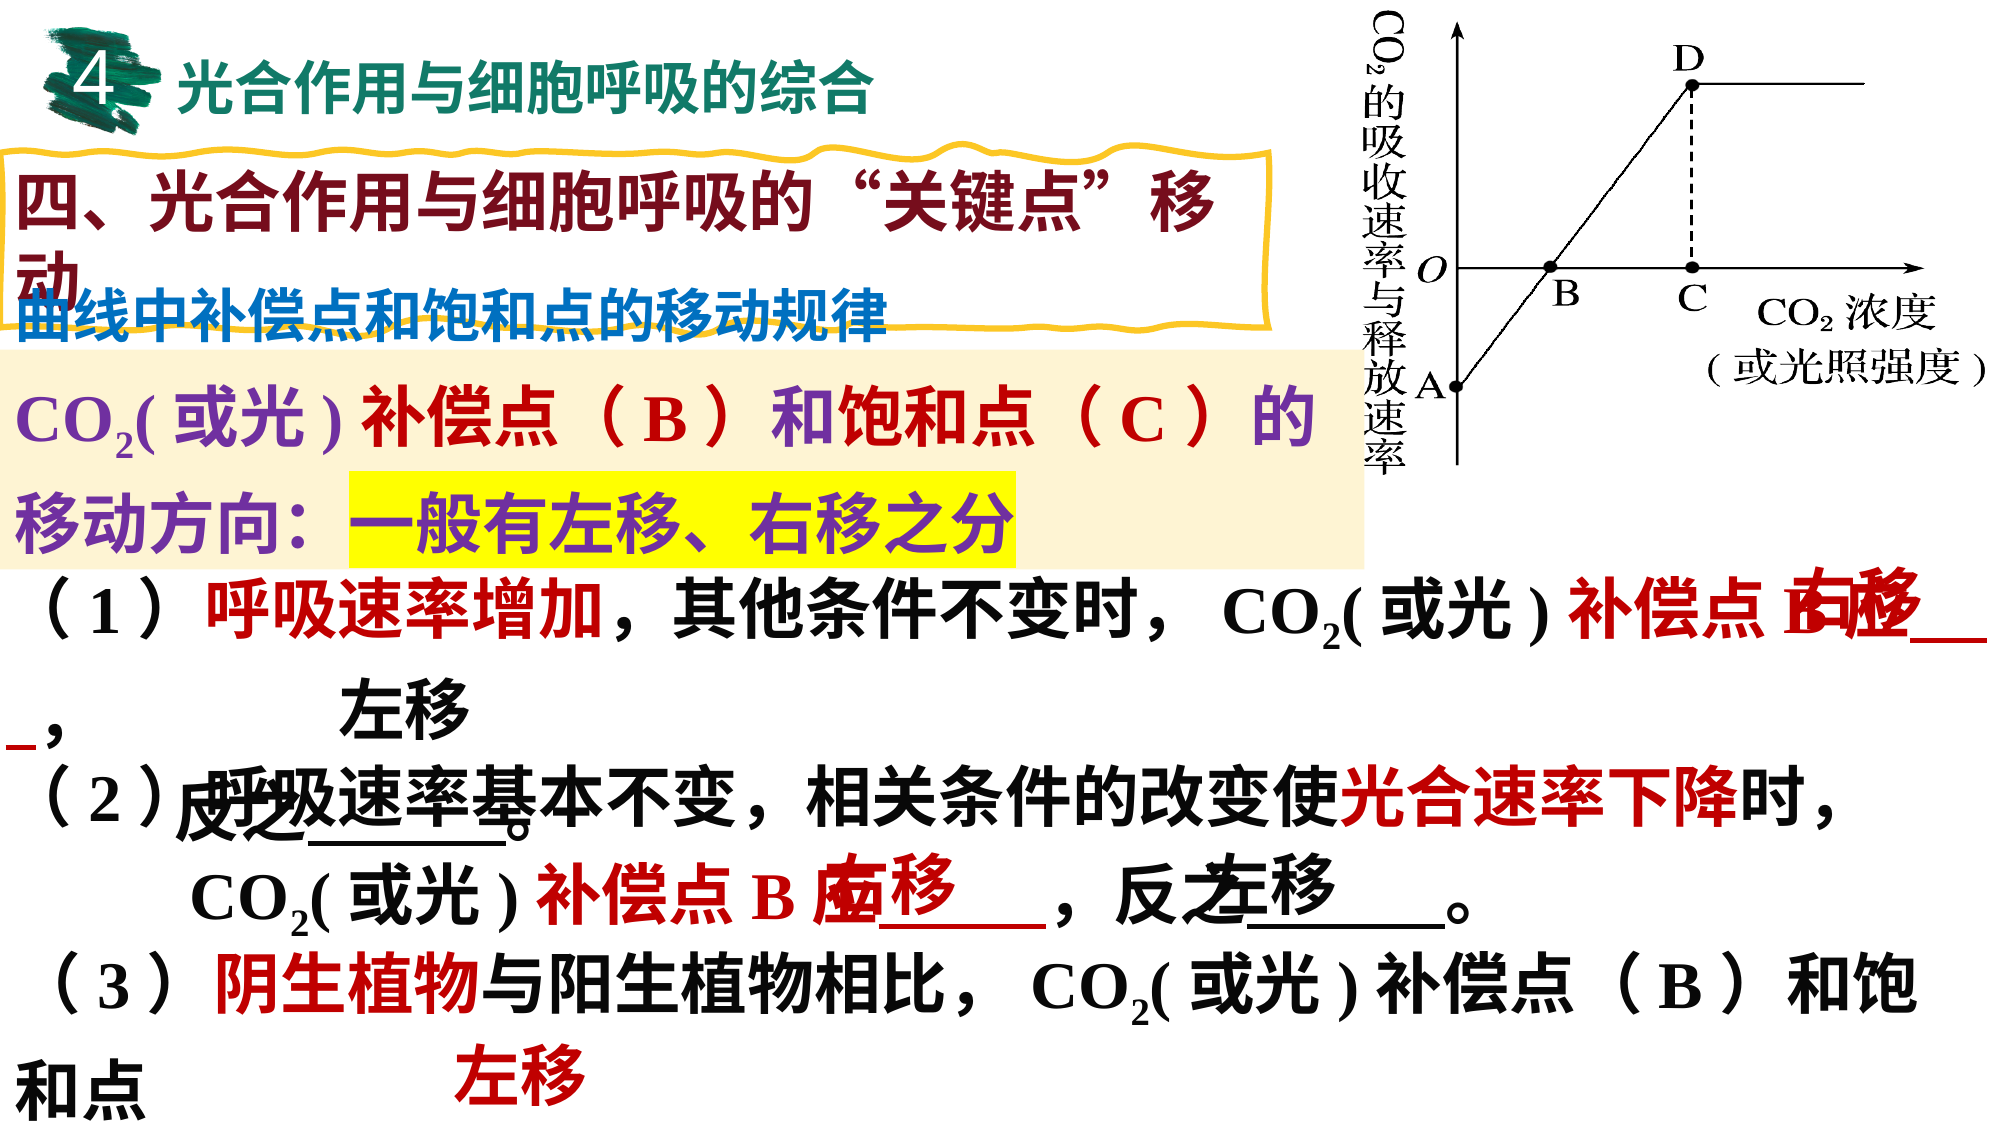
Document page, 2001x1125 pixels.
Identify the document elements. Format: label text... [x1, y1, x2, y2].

text_box 右移 [809, 835, 988, 930]
text_box 左移 [323, 660, 491, 755]
text_box （1）呼吸速率增加，其他条件不变时，CO2(或光)补偿点B应 ， 反之 。 [0, 540, 2000, 857]
text_box （2）呼吸速率基本不变，相关条件的改变使光合速率下降时， CO2(或光)补偿点B应 ，反之 。 [1387, 857, 1953, 916]
text_box CO2(或光)补偿点（B）和饱和点（C）的移动方向：一般有左移、右移之分 [0, 349, 1365, 540]
text_box （2）呼吸速率基本不变，相关条件的改变使光合速率下降时， CO2(或光)补偿点B应 ，反之 。 [0, 857, 809, 916]
text_box 左移 [439, 1025, 610, 1121]
picture [1354, 0, 2000, 487]
text_box 右移 [1775, 549, 1953, 644]
text_box （3）阴生植物与阳生植物相比，CO2(或光)补偿点（B）和饱和点 (C)都应 。 [0, 916, 1953, 1125]
text_box 左移 [1189, 835, 1387, 930]
text_box （2）呼吸速率基本不变，相关条件的改变使光合速率下降时， CO2(或光)补偿点B应 ，反之 。 [988, 857, 1189, 916]
text_box 光合作用与细胞呼吸的综合 [168, 43, 1073, 129]
text_box 四、光合作用与细胞呼吸的“关键点”移动 [0, 144, 1270, 331]
text_box 曲线中补偿点和饱和点的移动规律 [0, 272, 1101, 349]
picture [42, 25, 163, 136]
